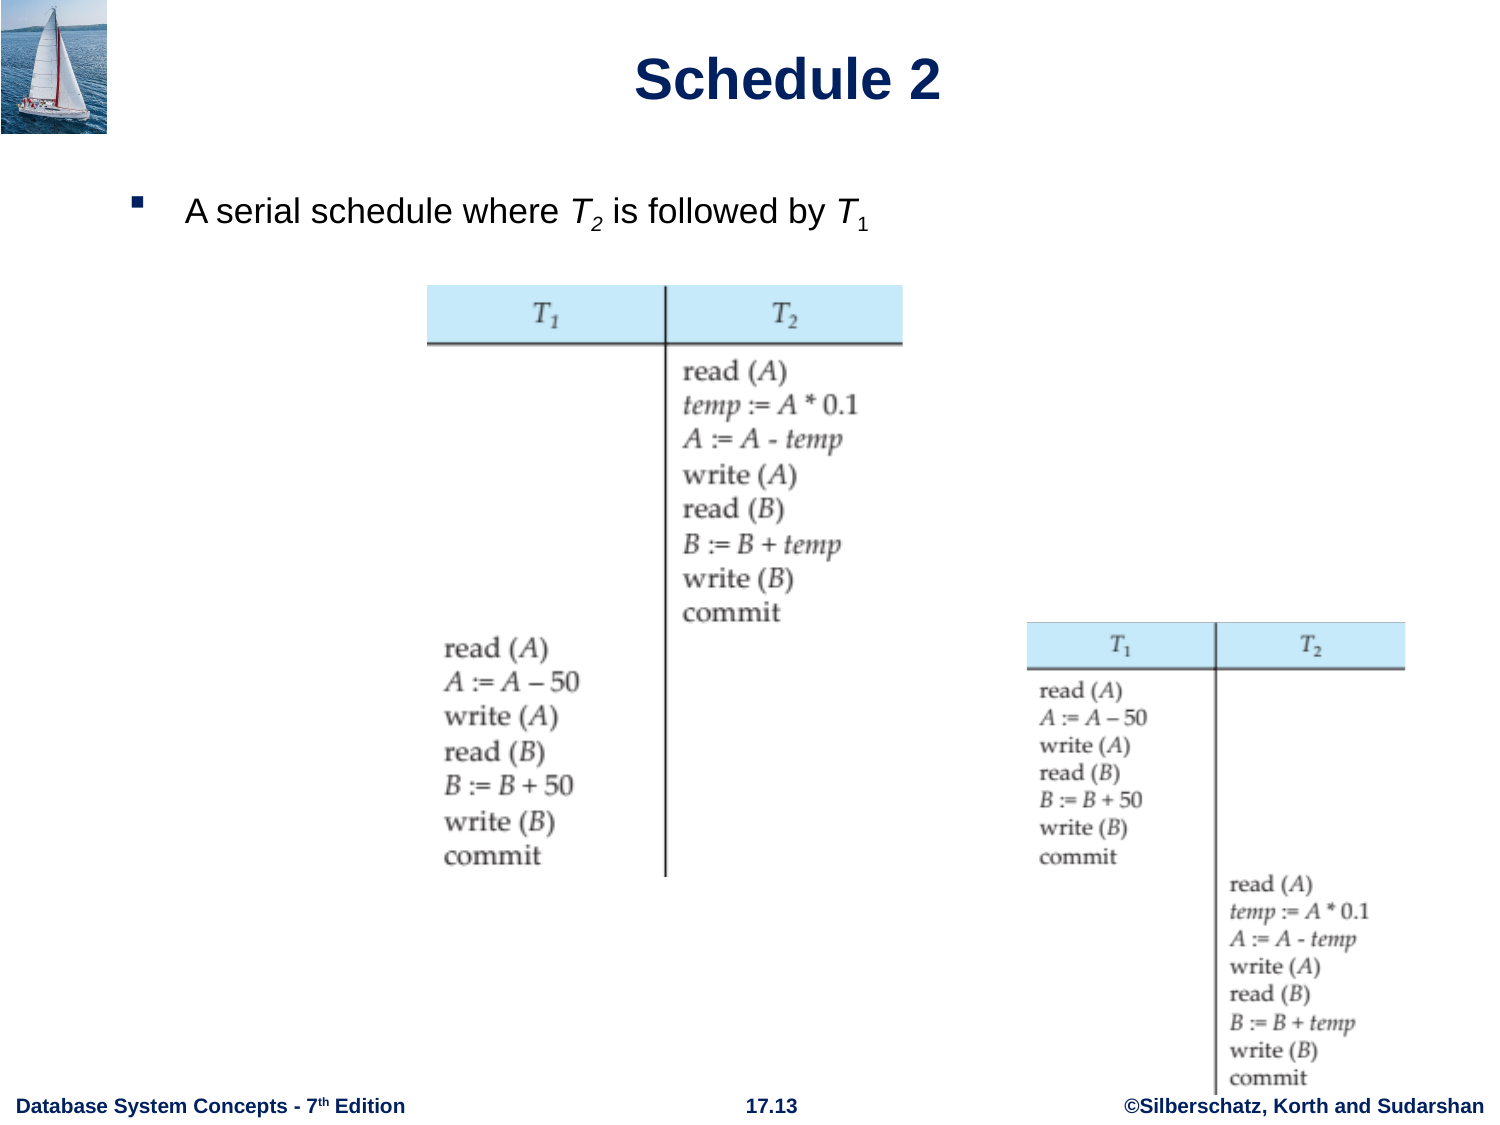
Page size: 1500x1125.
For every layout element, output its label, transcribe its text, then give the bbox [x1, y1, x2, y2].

picture [1026, 620, 1406, 1096]
picture [1, 0, 107, 134]
picture [426, 284, 903, 878]
title Schedule 2 [125, 18, 1452, 120]
list A serial schedule where T2 is followed by T1 [113, 180, 1451, 1062]
